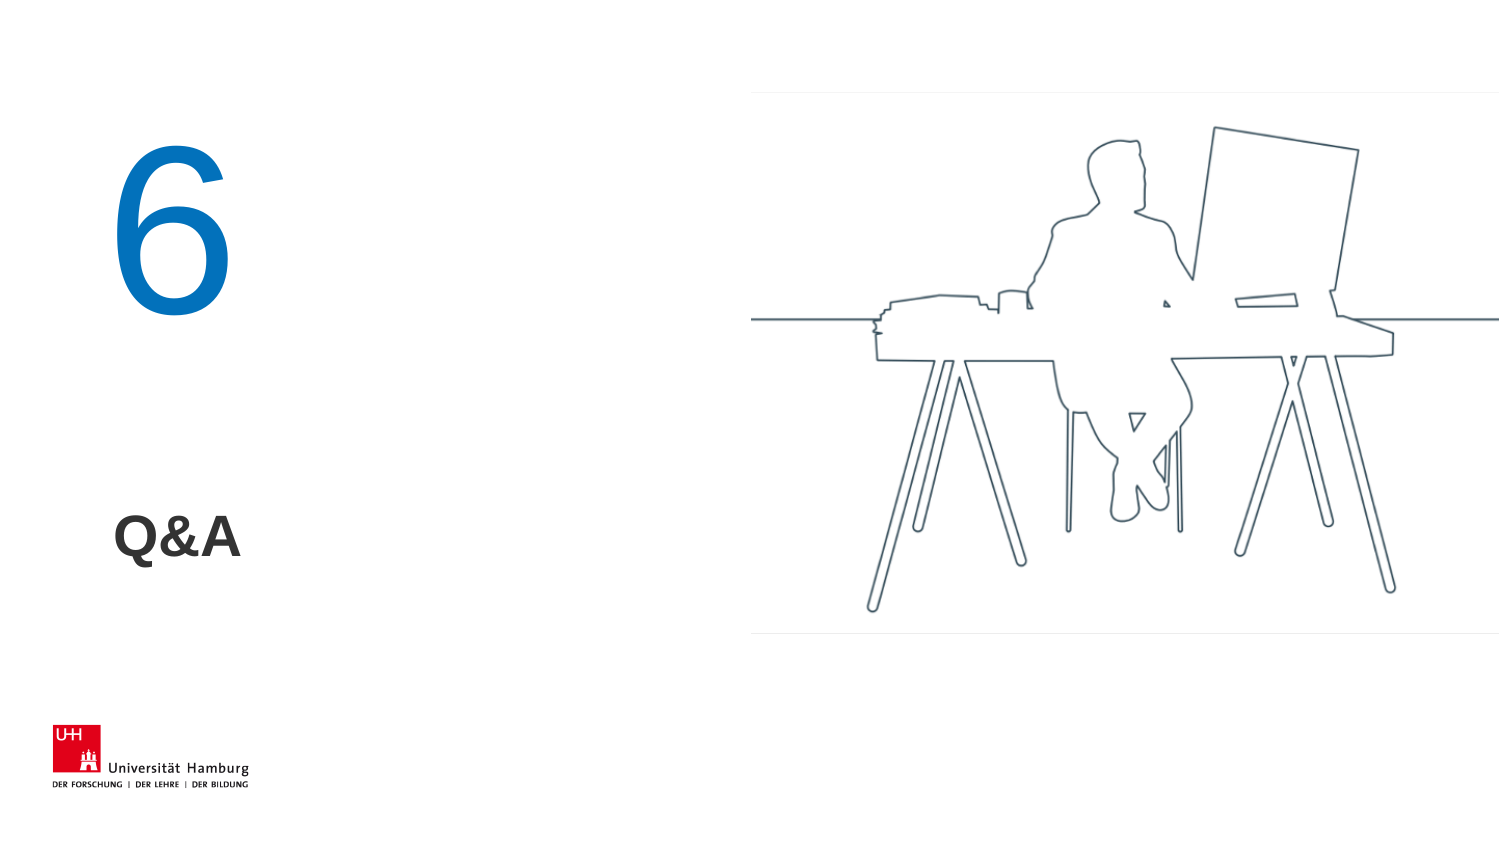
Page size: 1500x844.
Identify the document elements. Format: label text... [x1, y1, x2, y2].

picture [751, 91, 1499, 635]
picture [5, 677, 296, 812]
title Q&A [113, 488, 751, 576]
list 6 [105, 66, 857, 372]
